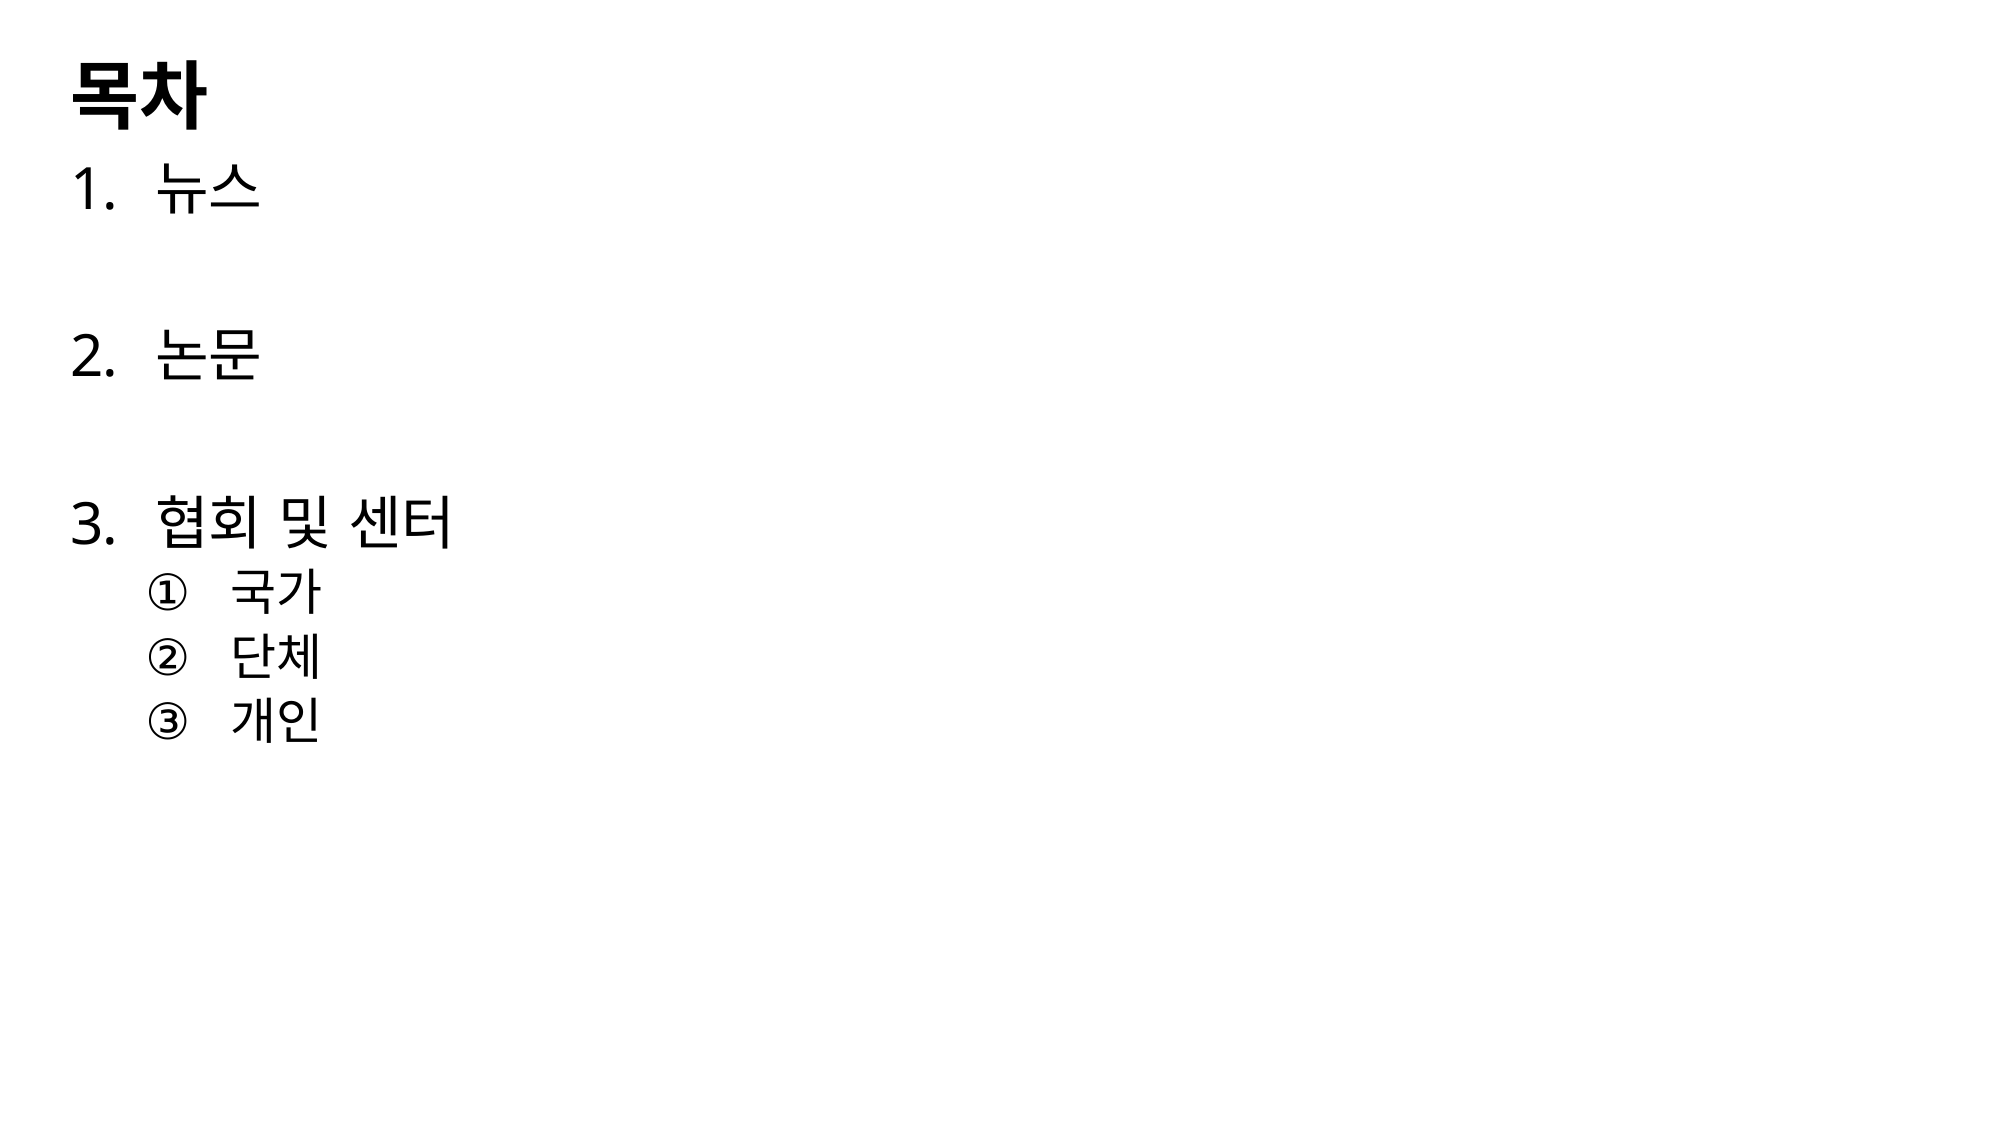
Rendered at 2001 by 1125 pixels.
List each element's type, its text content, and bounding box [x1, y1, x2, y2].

title 목차 [55, 47, 579, 151]
list 뉴스 논문 협회 및 센터 국가 단체 개인 [55, 151, 1966, 1092]
